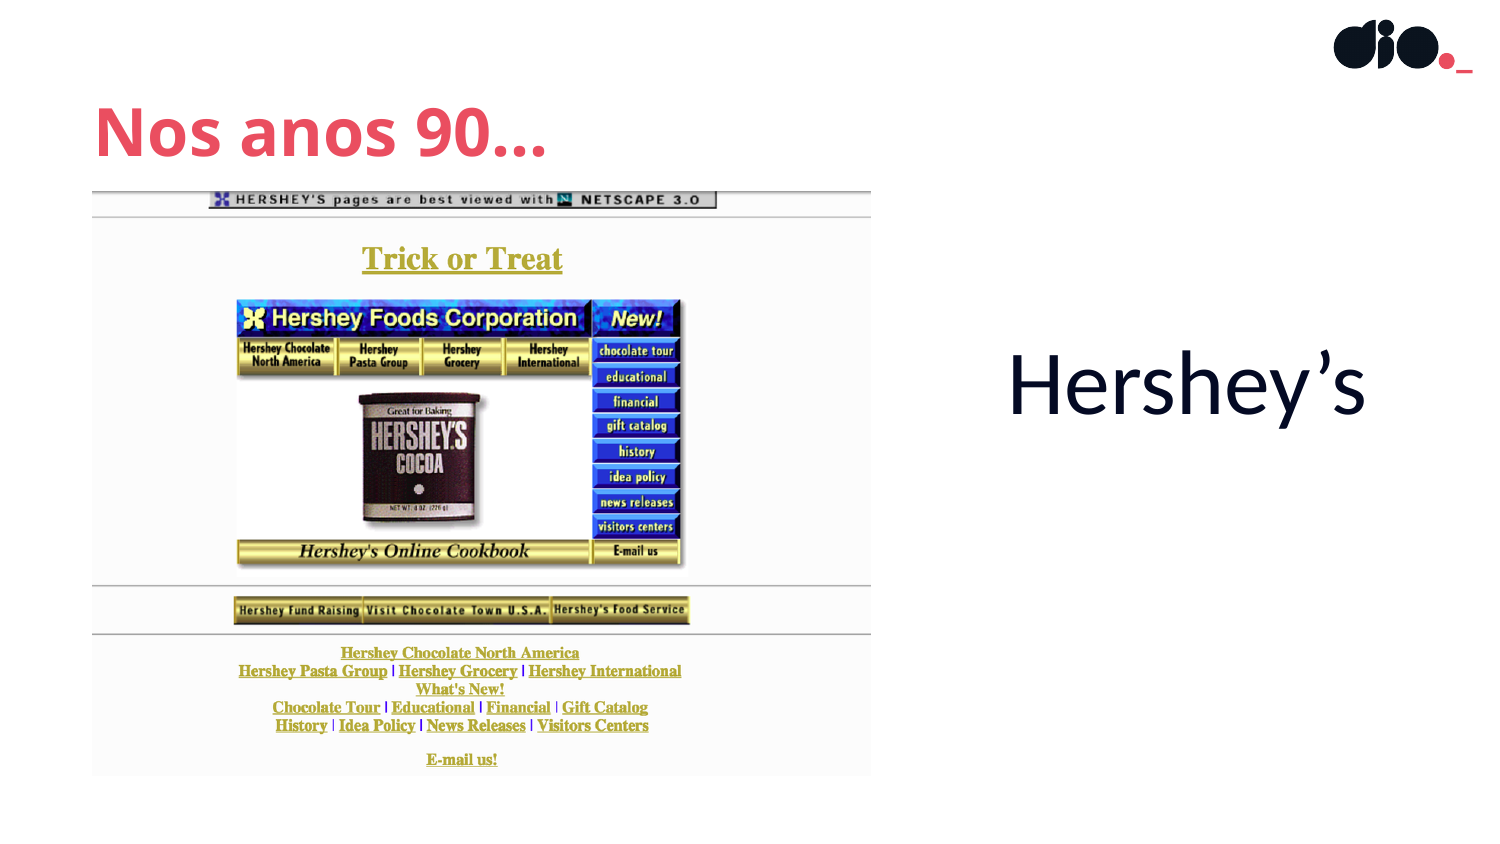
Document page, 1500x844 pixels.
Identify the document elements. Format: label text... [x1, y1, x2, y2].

text_box Hershey’s [968, 333, 1394, 422]
text_box Nos anos 90… [78, 54, 1394, 193]
picture [1333, 19, 1473, 74]
picture [92, 191, 871, 776]
